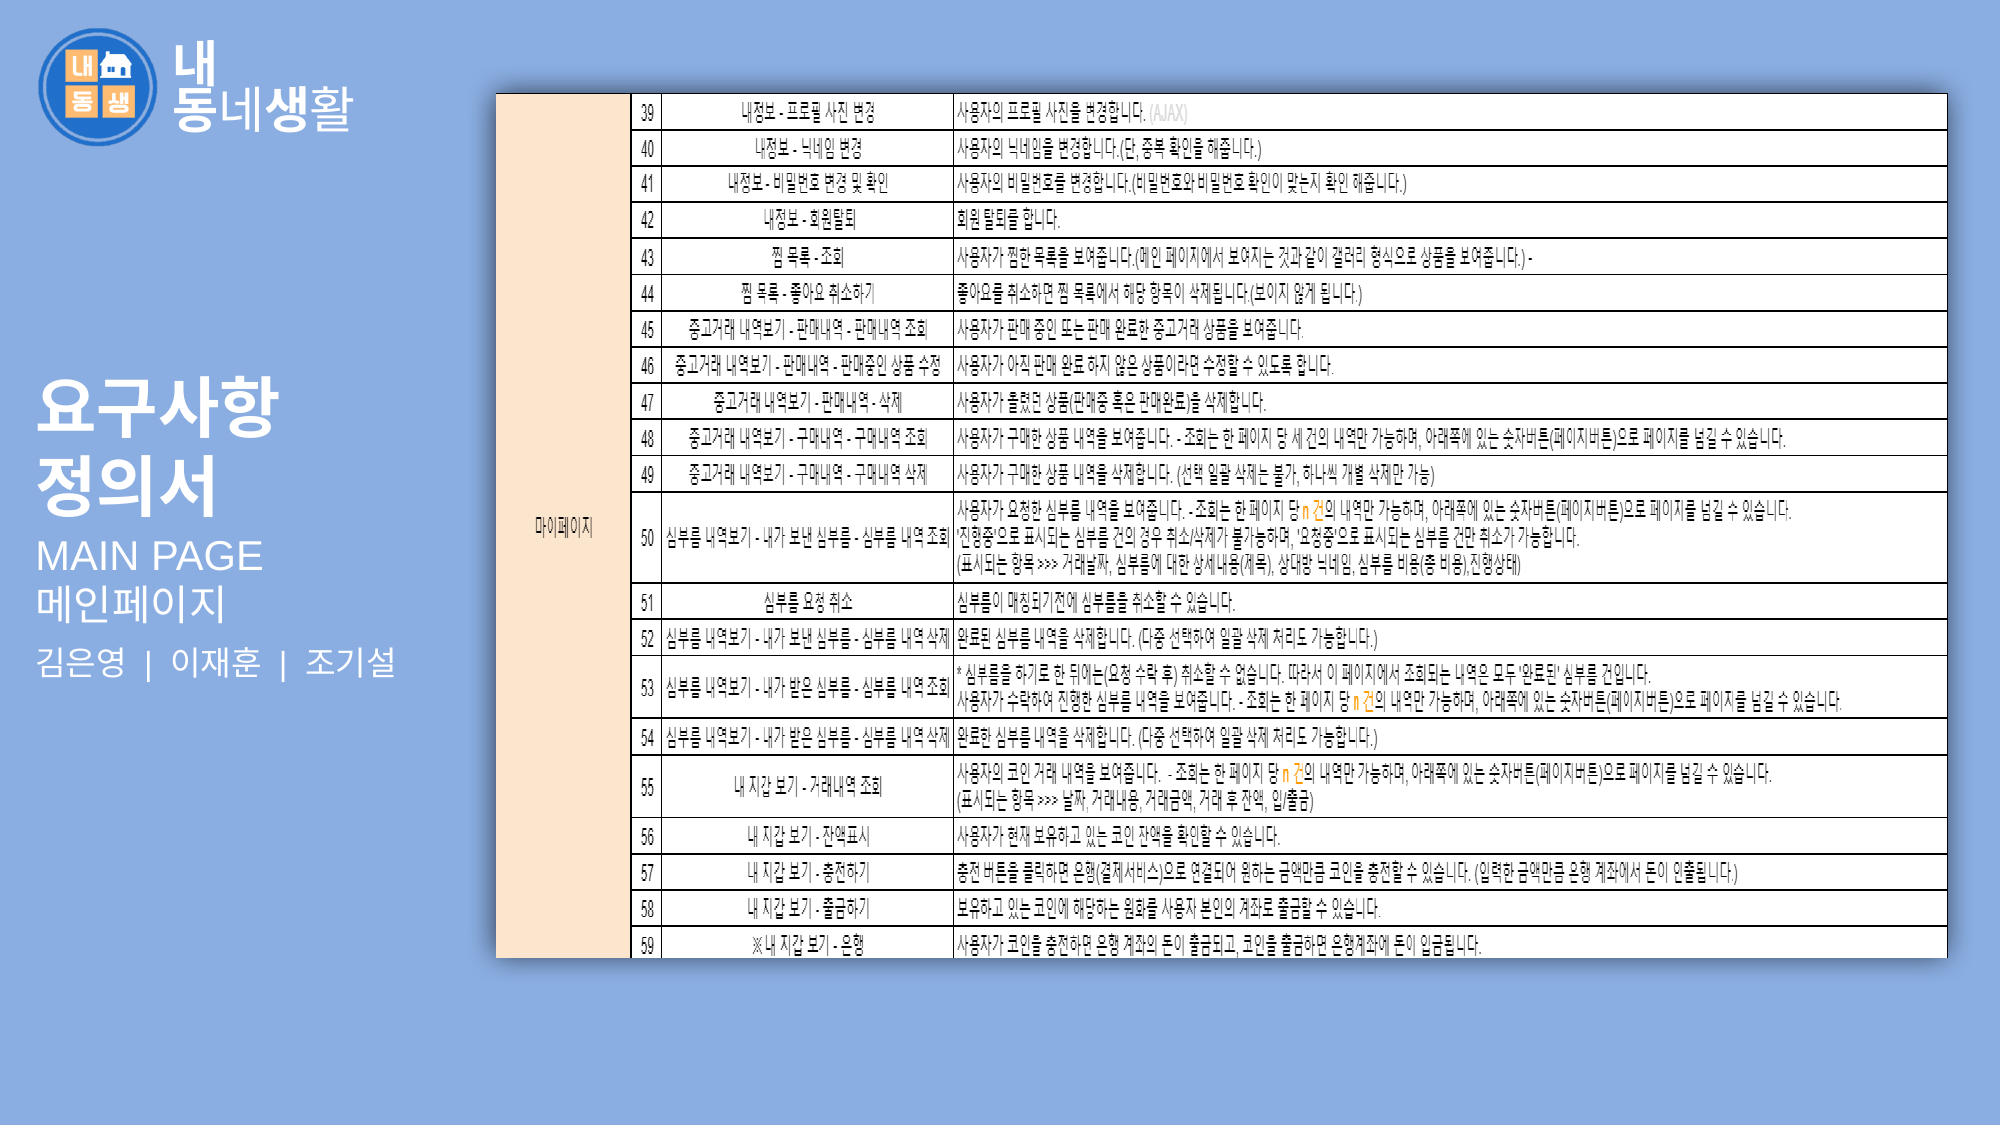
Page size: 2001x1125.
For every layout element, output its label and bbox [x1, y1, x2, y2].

picture [496, 93, 1948, 958]
text_box [20, 400, 449, 688]
text_box [20, 10, 491, 164]
